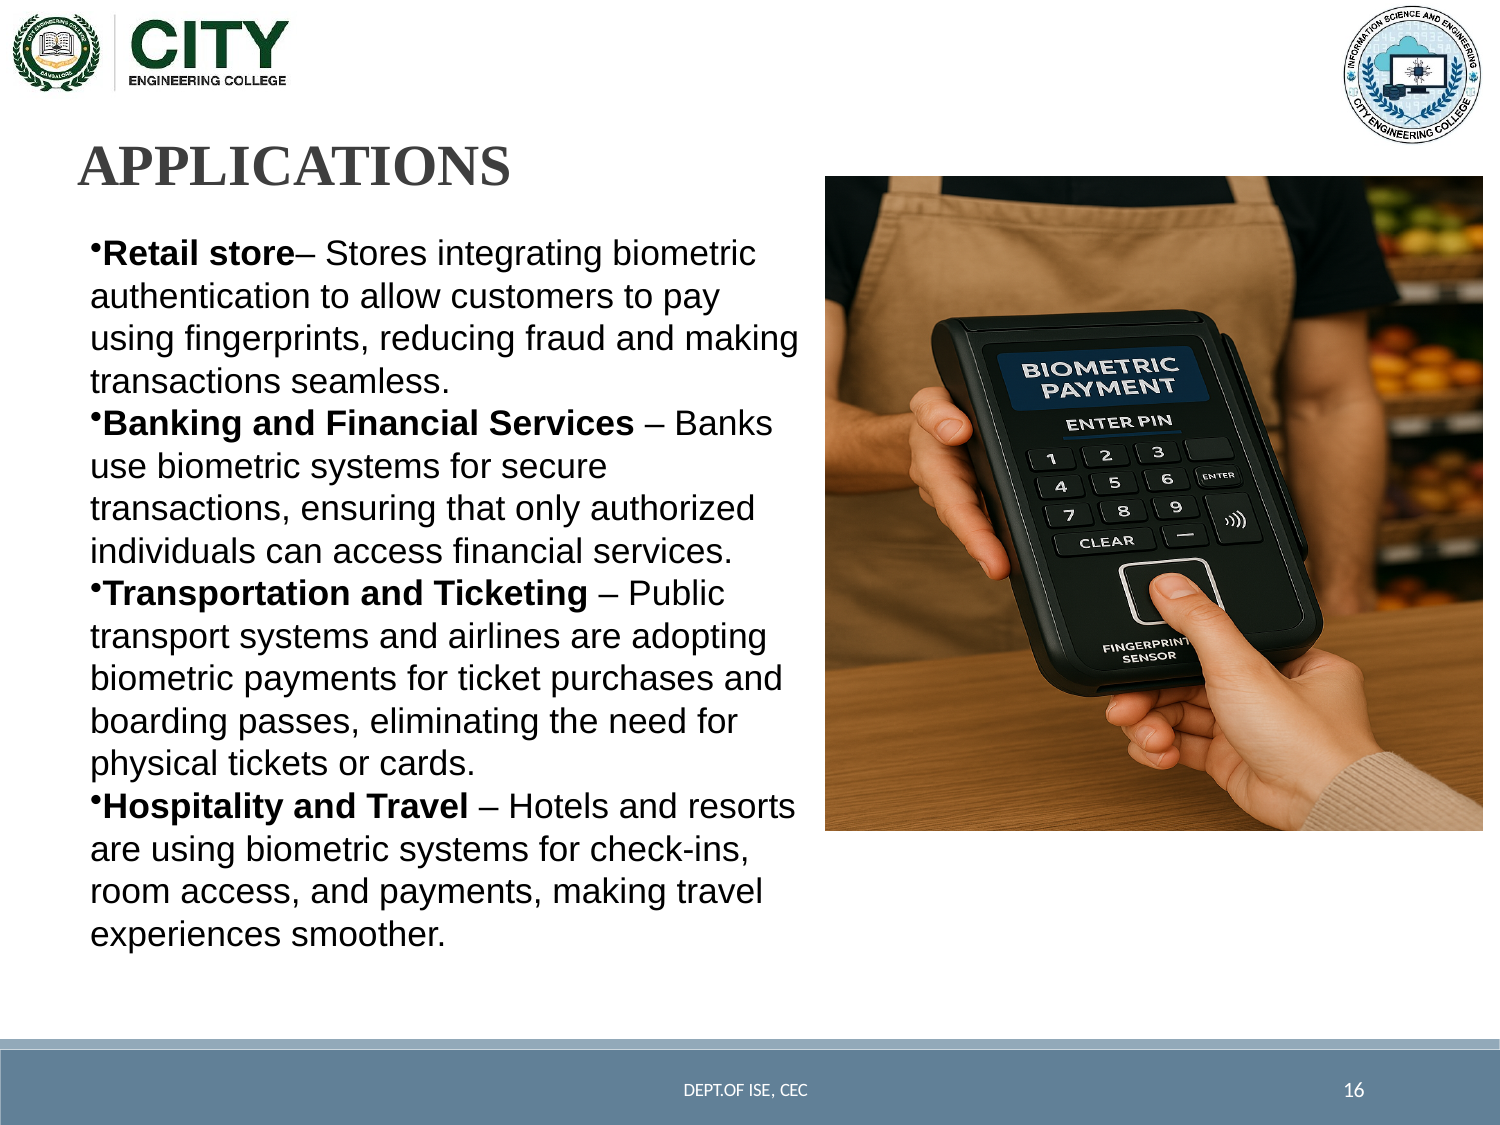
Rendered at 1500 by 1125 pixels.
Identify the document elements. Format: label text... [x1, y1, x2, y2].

picture [824, 176, 1483, 832]
picture [1340, 2, 1483, 146]
slide_number 16 [1341, 1078, 1374, 1125]
text_box Retail store– Stores integrating biometric authentication to allow customers to pay using fingerprints, reducing fraud and making transactions seamless. Banking and Financial Services – Banks use biometric systems for secure transactions, ensuring that only authorized individuals can access financial services. Transportation and Ticketing – Public transport systems and airlines are adopting biometric payments for ticket purchases and boarding passes, eliminating the need for physical tickets or cards. Hospitality and Travel – Hotels and resorts are using biometric systems for check-ins, room access, and payments, making travel experiences smoother. [75, 222, 819, 961]
picture [6, 11, 297, 99]
title APPLICATIONS [75, 124, 1225, 222]
footer DEPT.OF ISE, CEC [681, 1080, 819, 1125]
